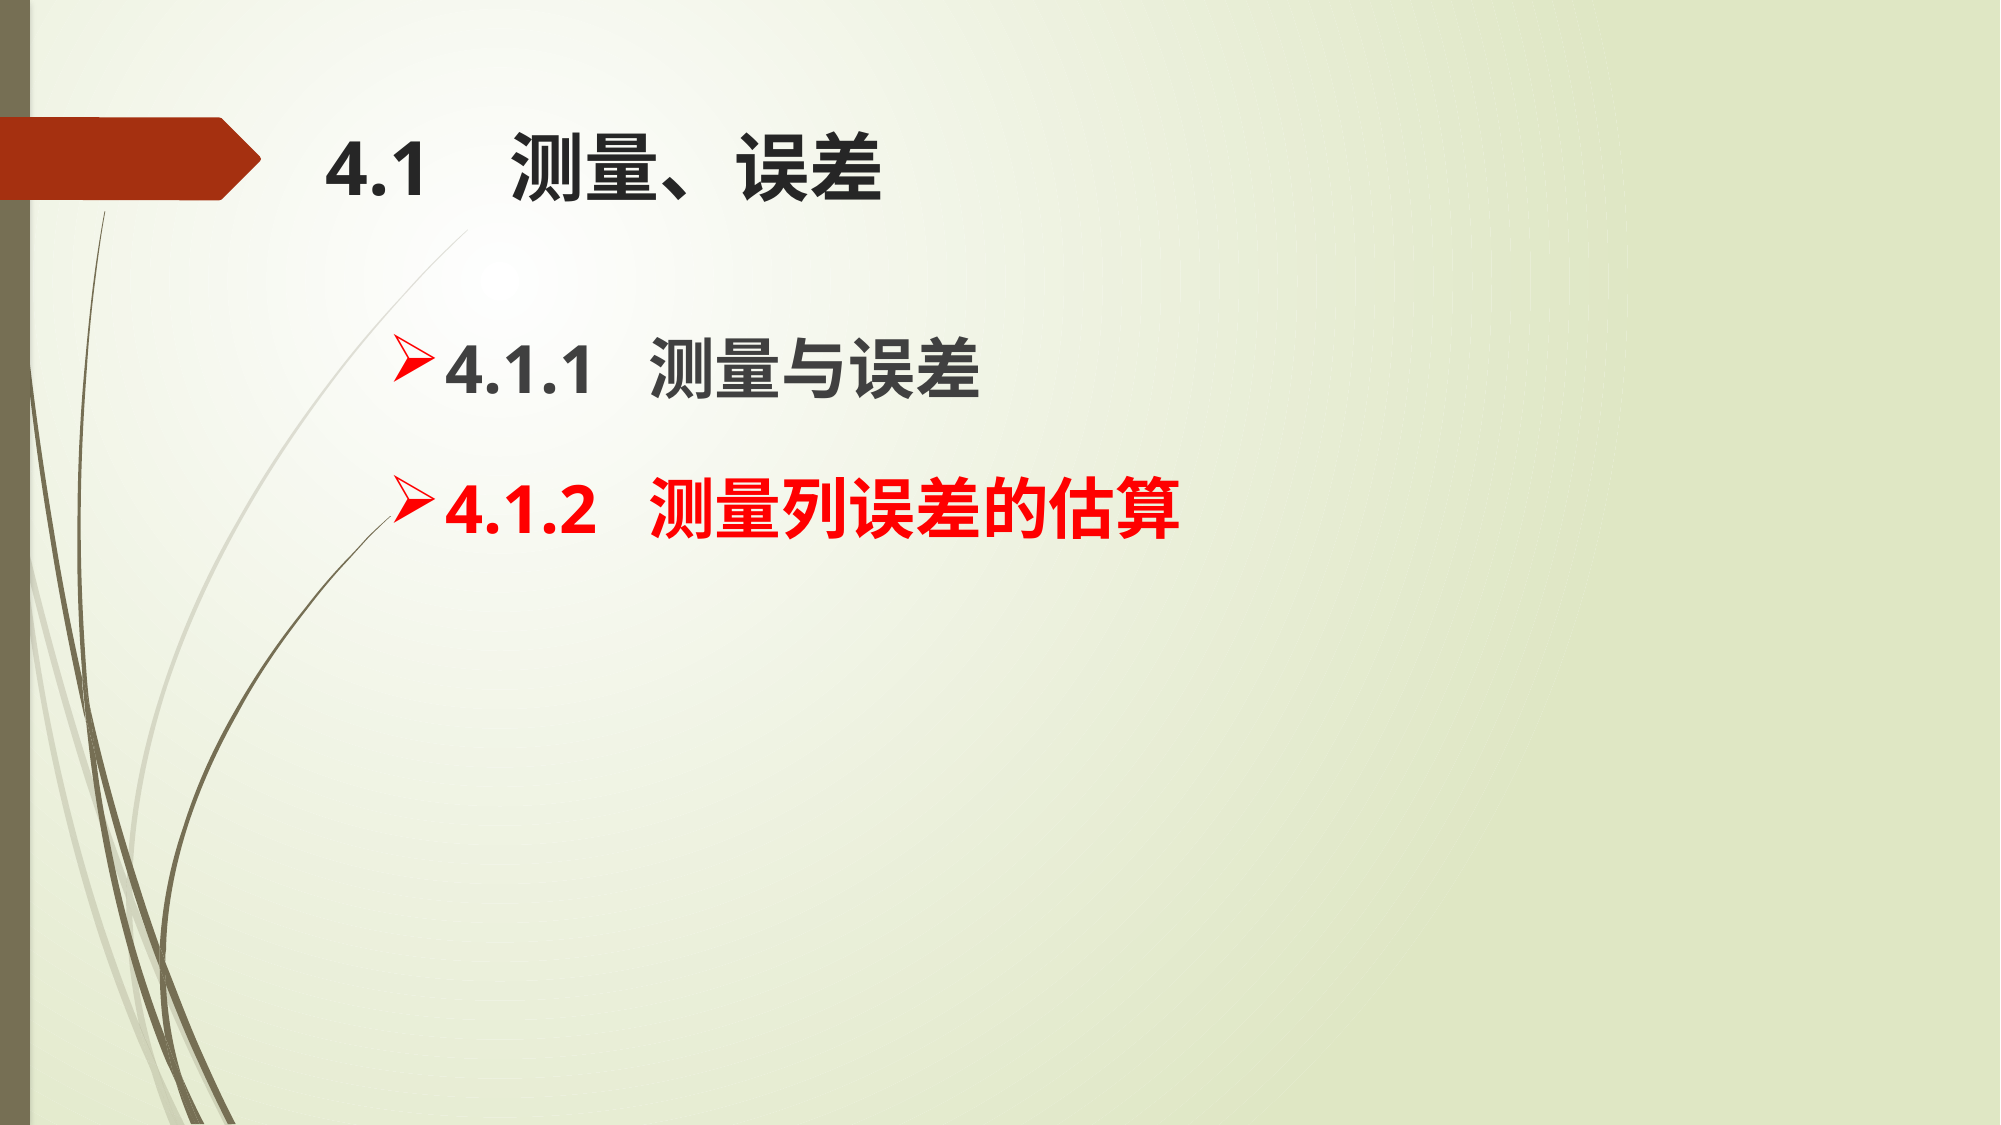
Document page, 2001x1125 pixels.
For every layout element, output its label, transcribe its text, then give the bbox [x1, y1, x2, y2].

list 4.1.1 测量与误差 4.1.2 测量列误差的估算 [373, 278, 1737, 755]
title 4.1 测量、误差 [310, 113, 1586, 301]
